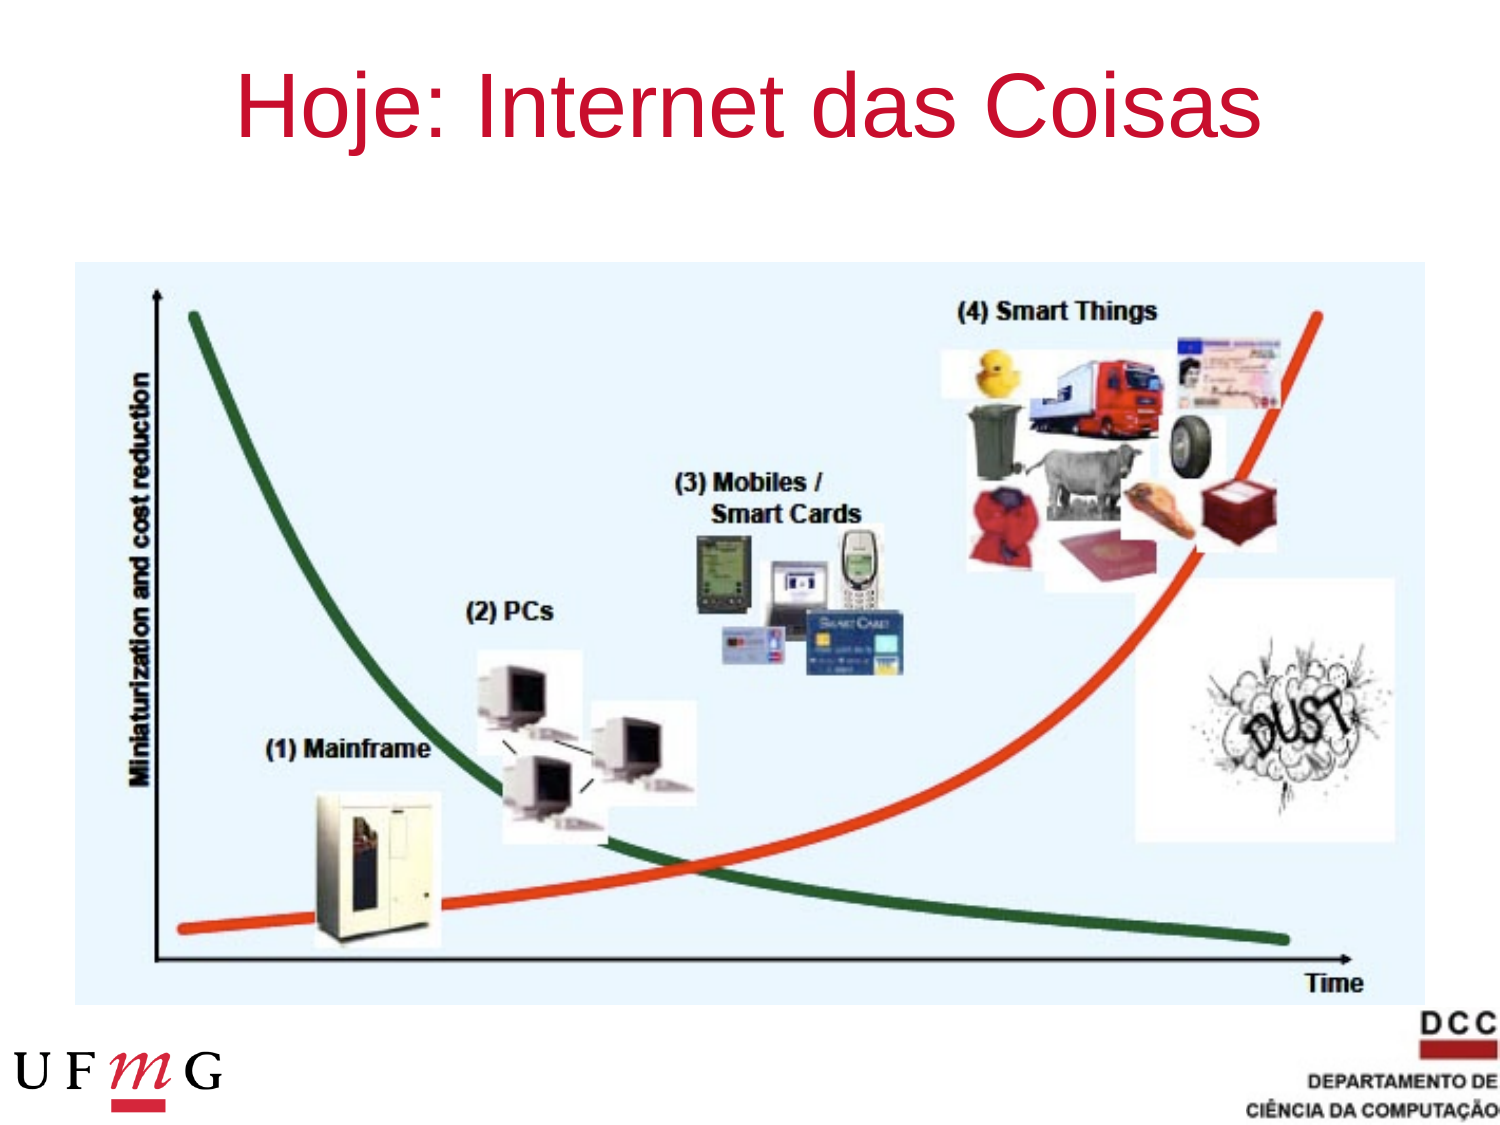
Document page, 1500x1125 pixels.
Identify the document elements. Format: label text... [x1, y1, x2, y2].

picture [1246, 1007, 1500, 1125]
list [74, 262, 1426, 1006]
picture [5, 1034, 231, 1123]
title Hoje: Internet das Coisas [75, 7, 1425, 195]
